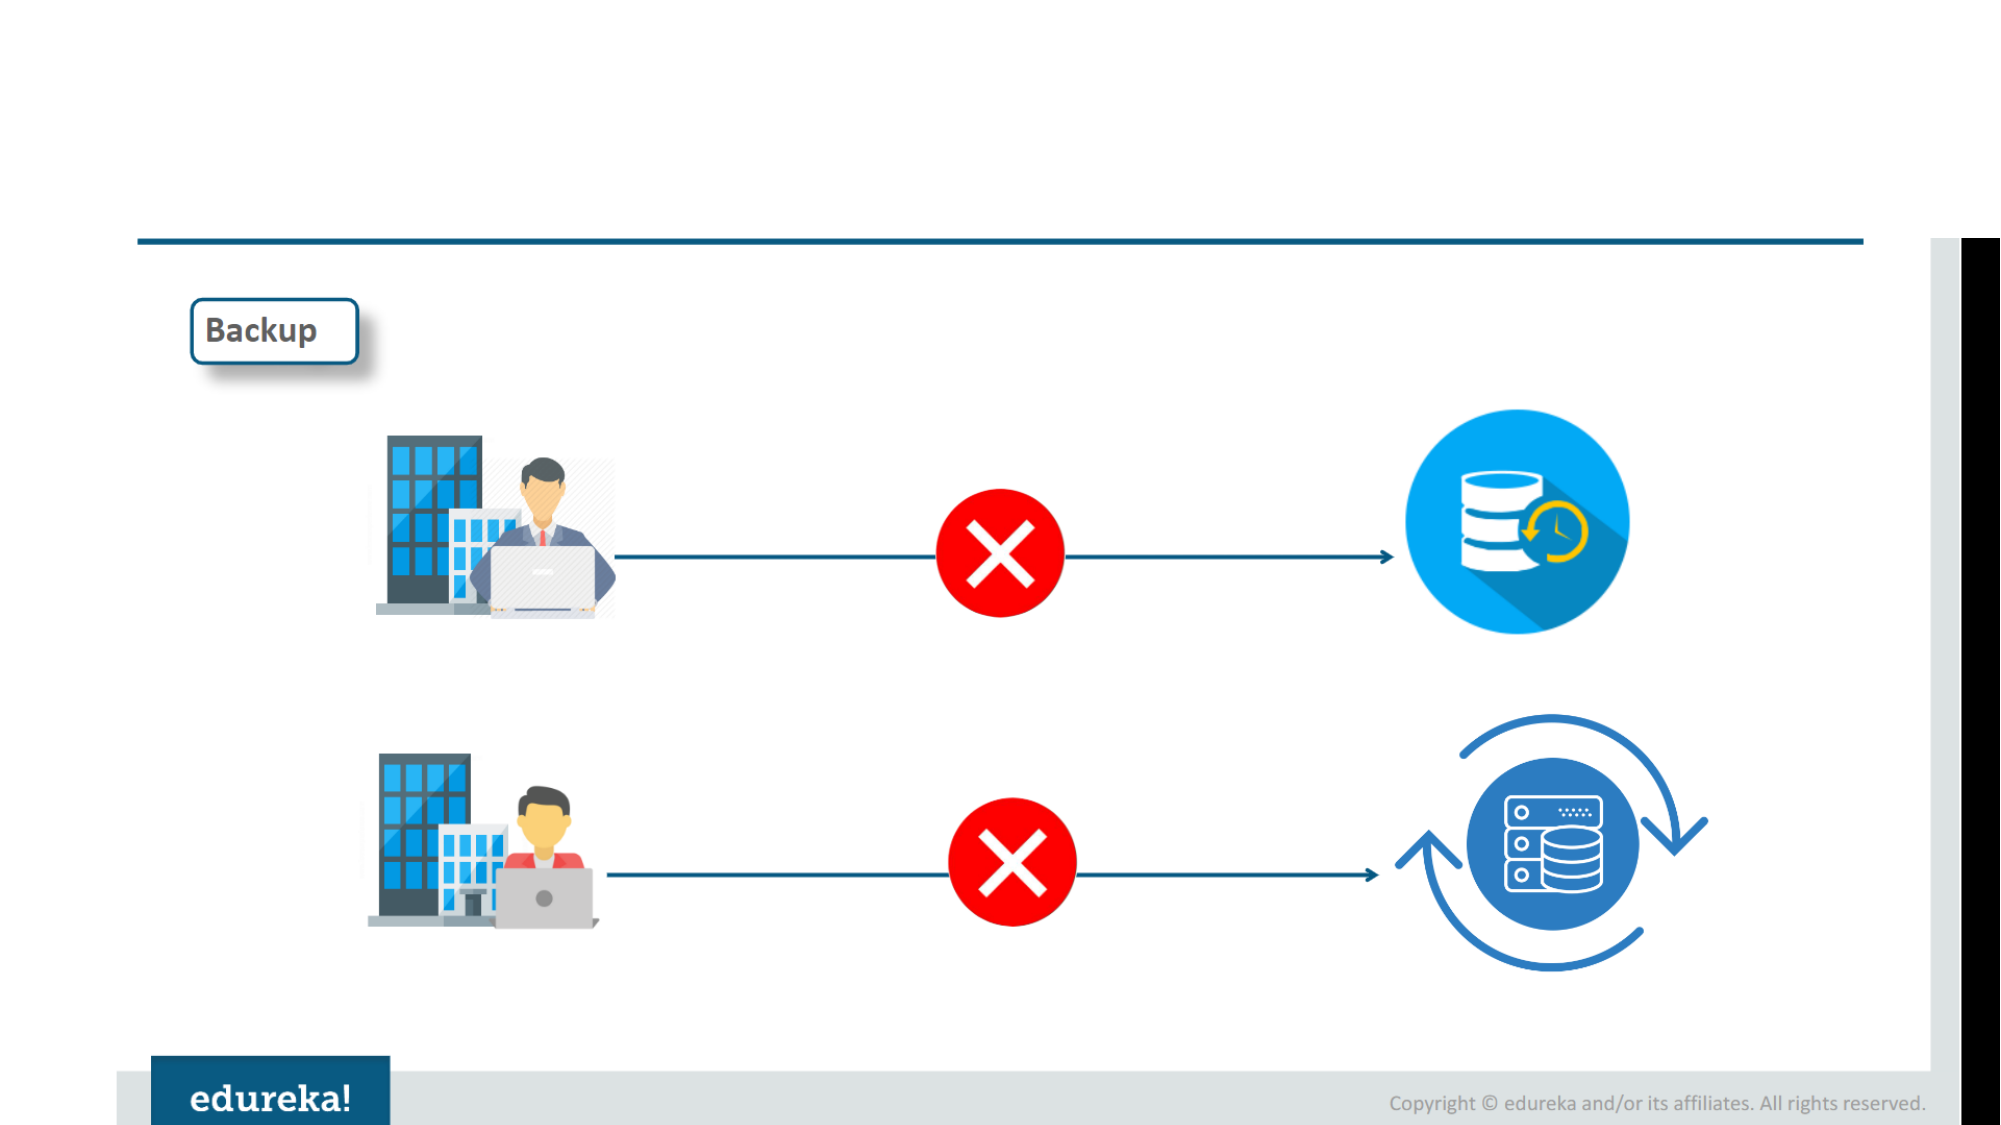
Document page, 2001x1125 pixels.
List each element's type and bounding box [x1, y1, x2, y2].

picture [298, 1085, 319, 1112]
picture [278, 1091, 296, 1112]
picture [236, 1092, 277, 1112]
picture [190, 1085, 234, 1112]
picture [344, 1085, 349, 1103]
picture [116, 238, 2000, 1125]
picture [321, 1091, 341, 1112]
